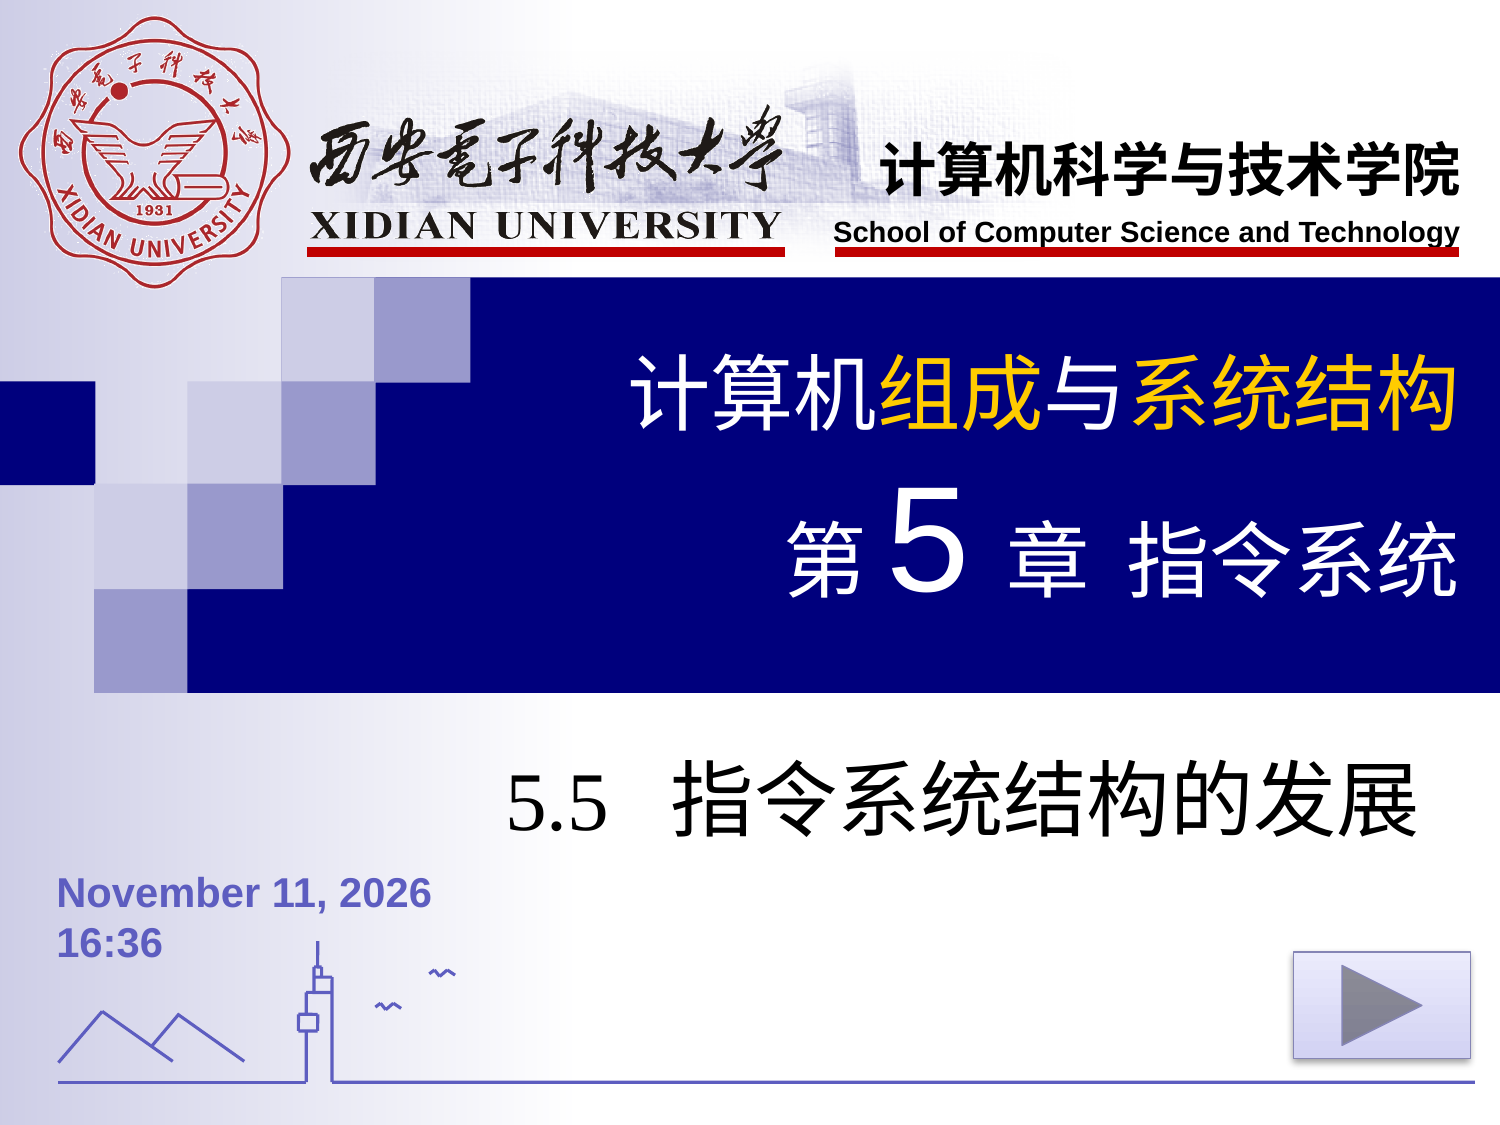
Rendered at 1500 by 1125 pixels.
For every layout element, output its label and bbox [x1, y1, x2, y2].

text_box [1293, 951, 1471, 1059]
subtitle [418, 723, 1436, 870]
picture [17, 14, 293, 292]
title [76, 299, 1476, 663]
picture [307, 101, 786, 244]
